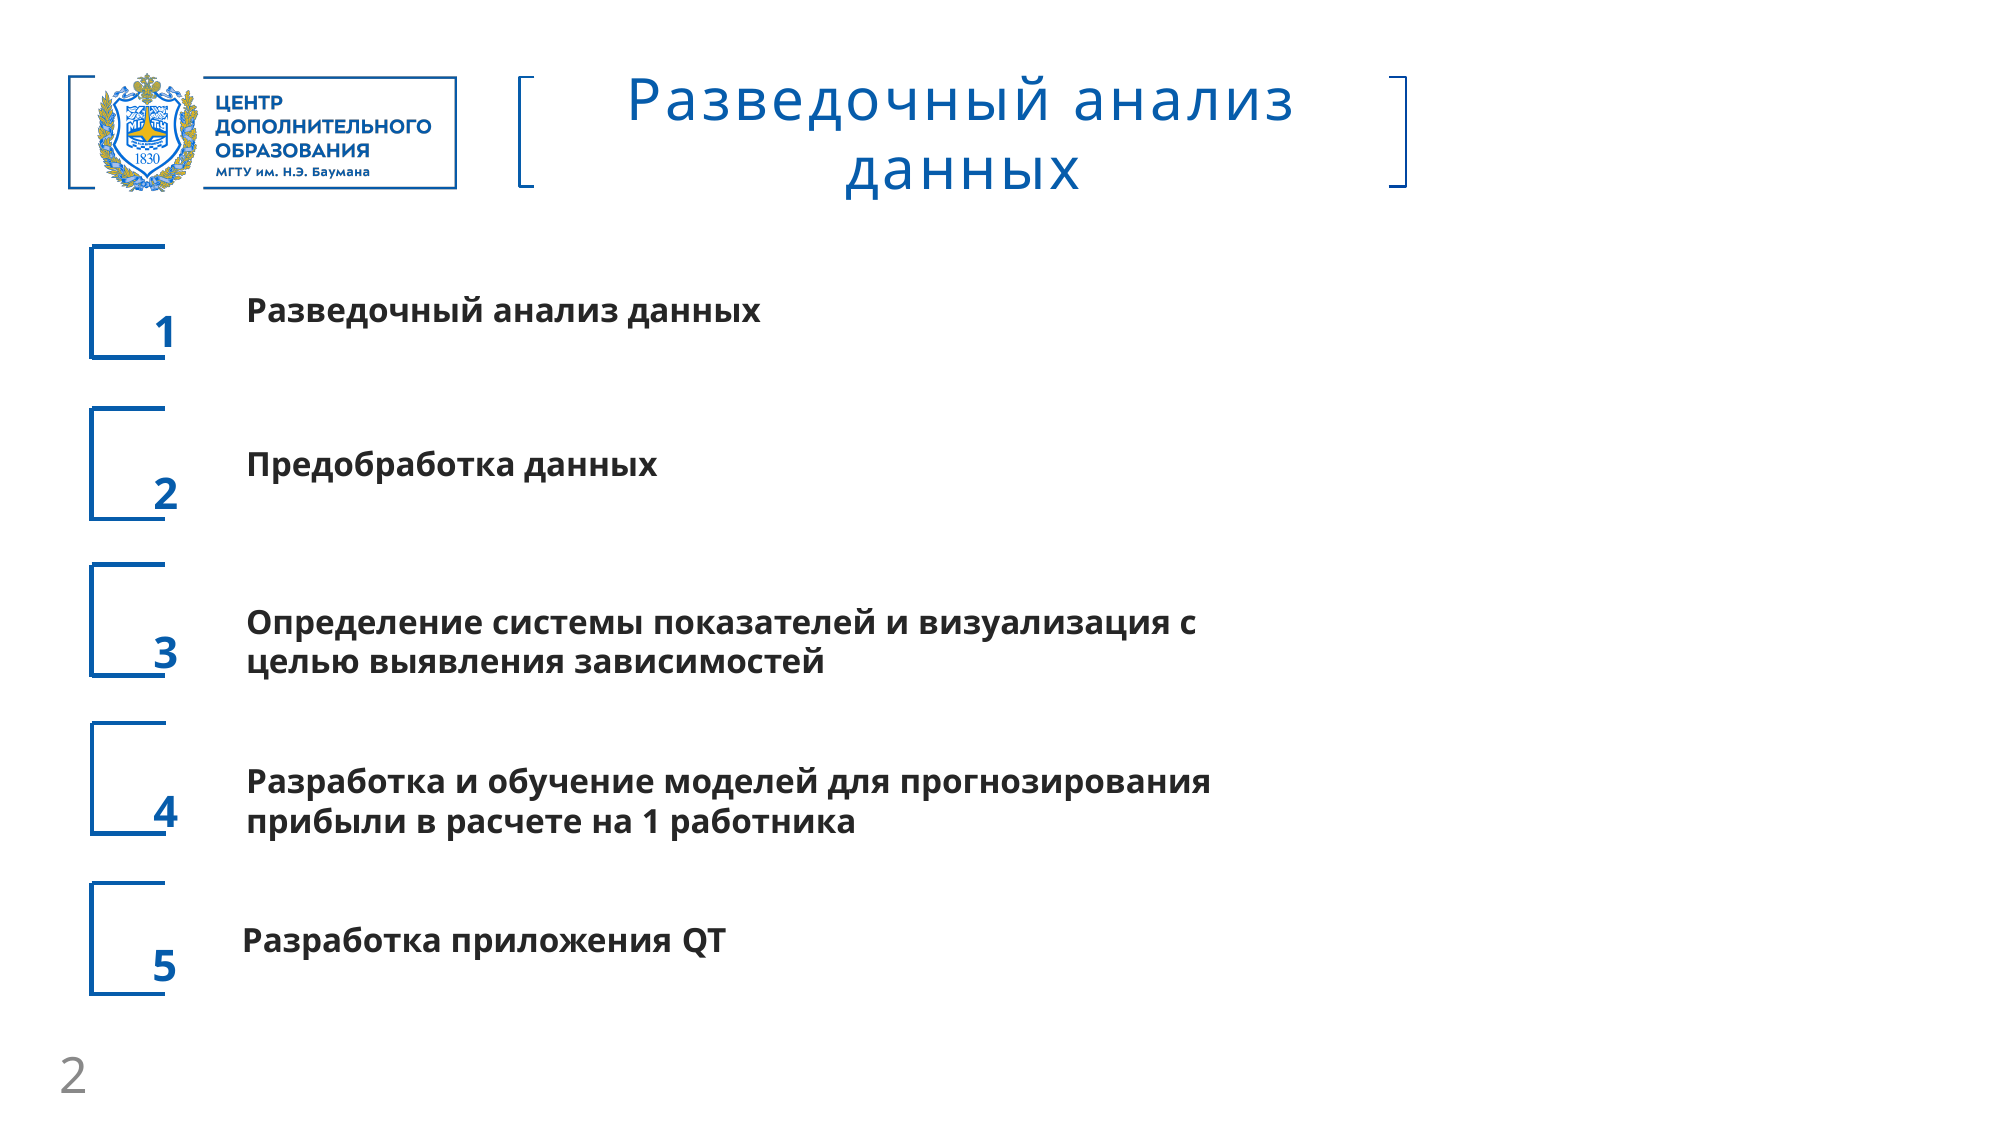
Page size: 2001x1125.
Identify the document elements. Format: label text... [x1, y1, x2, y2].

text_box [519, 76, 1407, 187]
text_box Определение системы показателей и визуализация с целью выявления зависимостей [230, 593, 1251, 689]
text_box Разведочный анализ данных [230, 282, 1251, 337]
slide_number 2 [44, 1055, 139, 1101]
text_box Разработка и обучение моделей для прогнозирования прибыли в расчете на 1 работника [230, 752, 1251, 848]
text_box Разработка приложения QT [226, 911, 1247, 967]
text_box 4 [138, 767, 316, 873]
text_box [91, 722, 166, 836]
text_box Предобработка данных [230, 436, 1251, 491]
picture [68, 73, 457, 192]
text_box 5 [137, 921, 314, 1027]
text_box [91, 564, 166, 678]
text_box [91, 408, 166, 522]
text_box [91, 882, 166, 996]
text_box 1 [138, 287, 316, 393]
text_box 3 [138, 608, 316, 714]
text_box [91, 246, 166, 360]
text_box 2 [138, 449, 316, 555]
